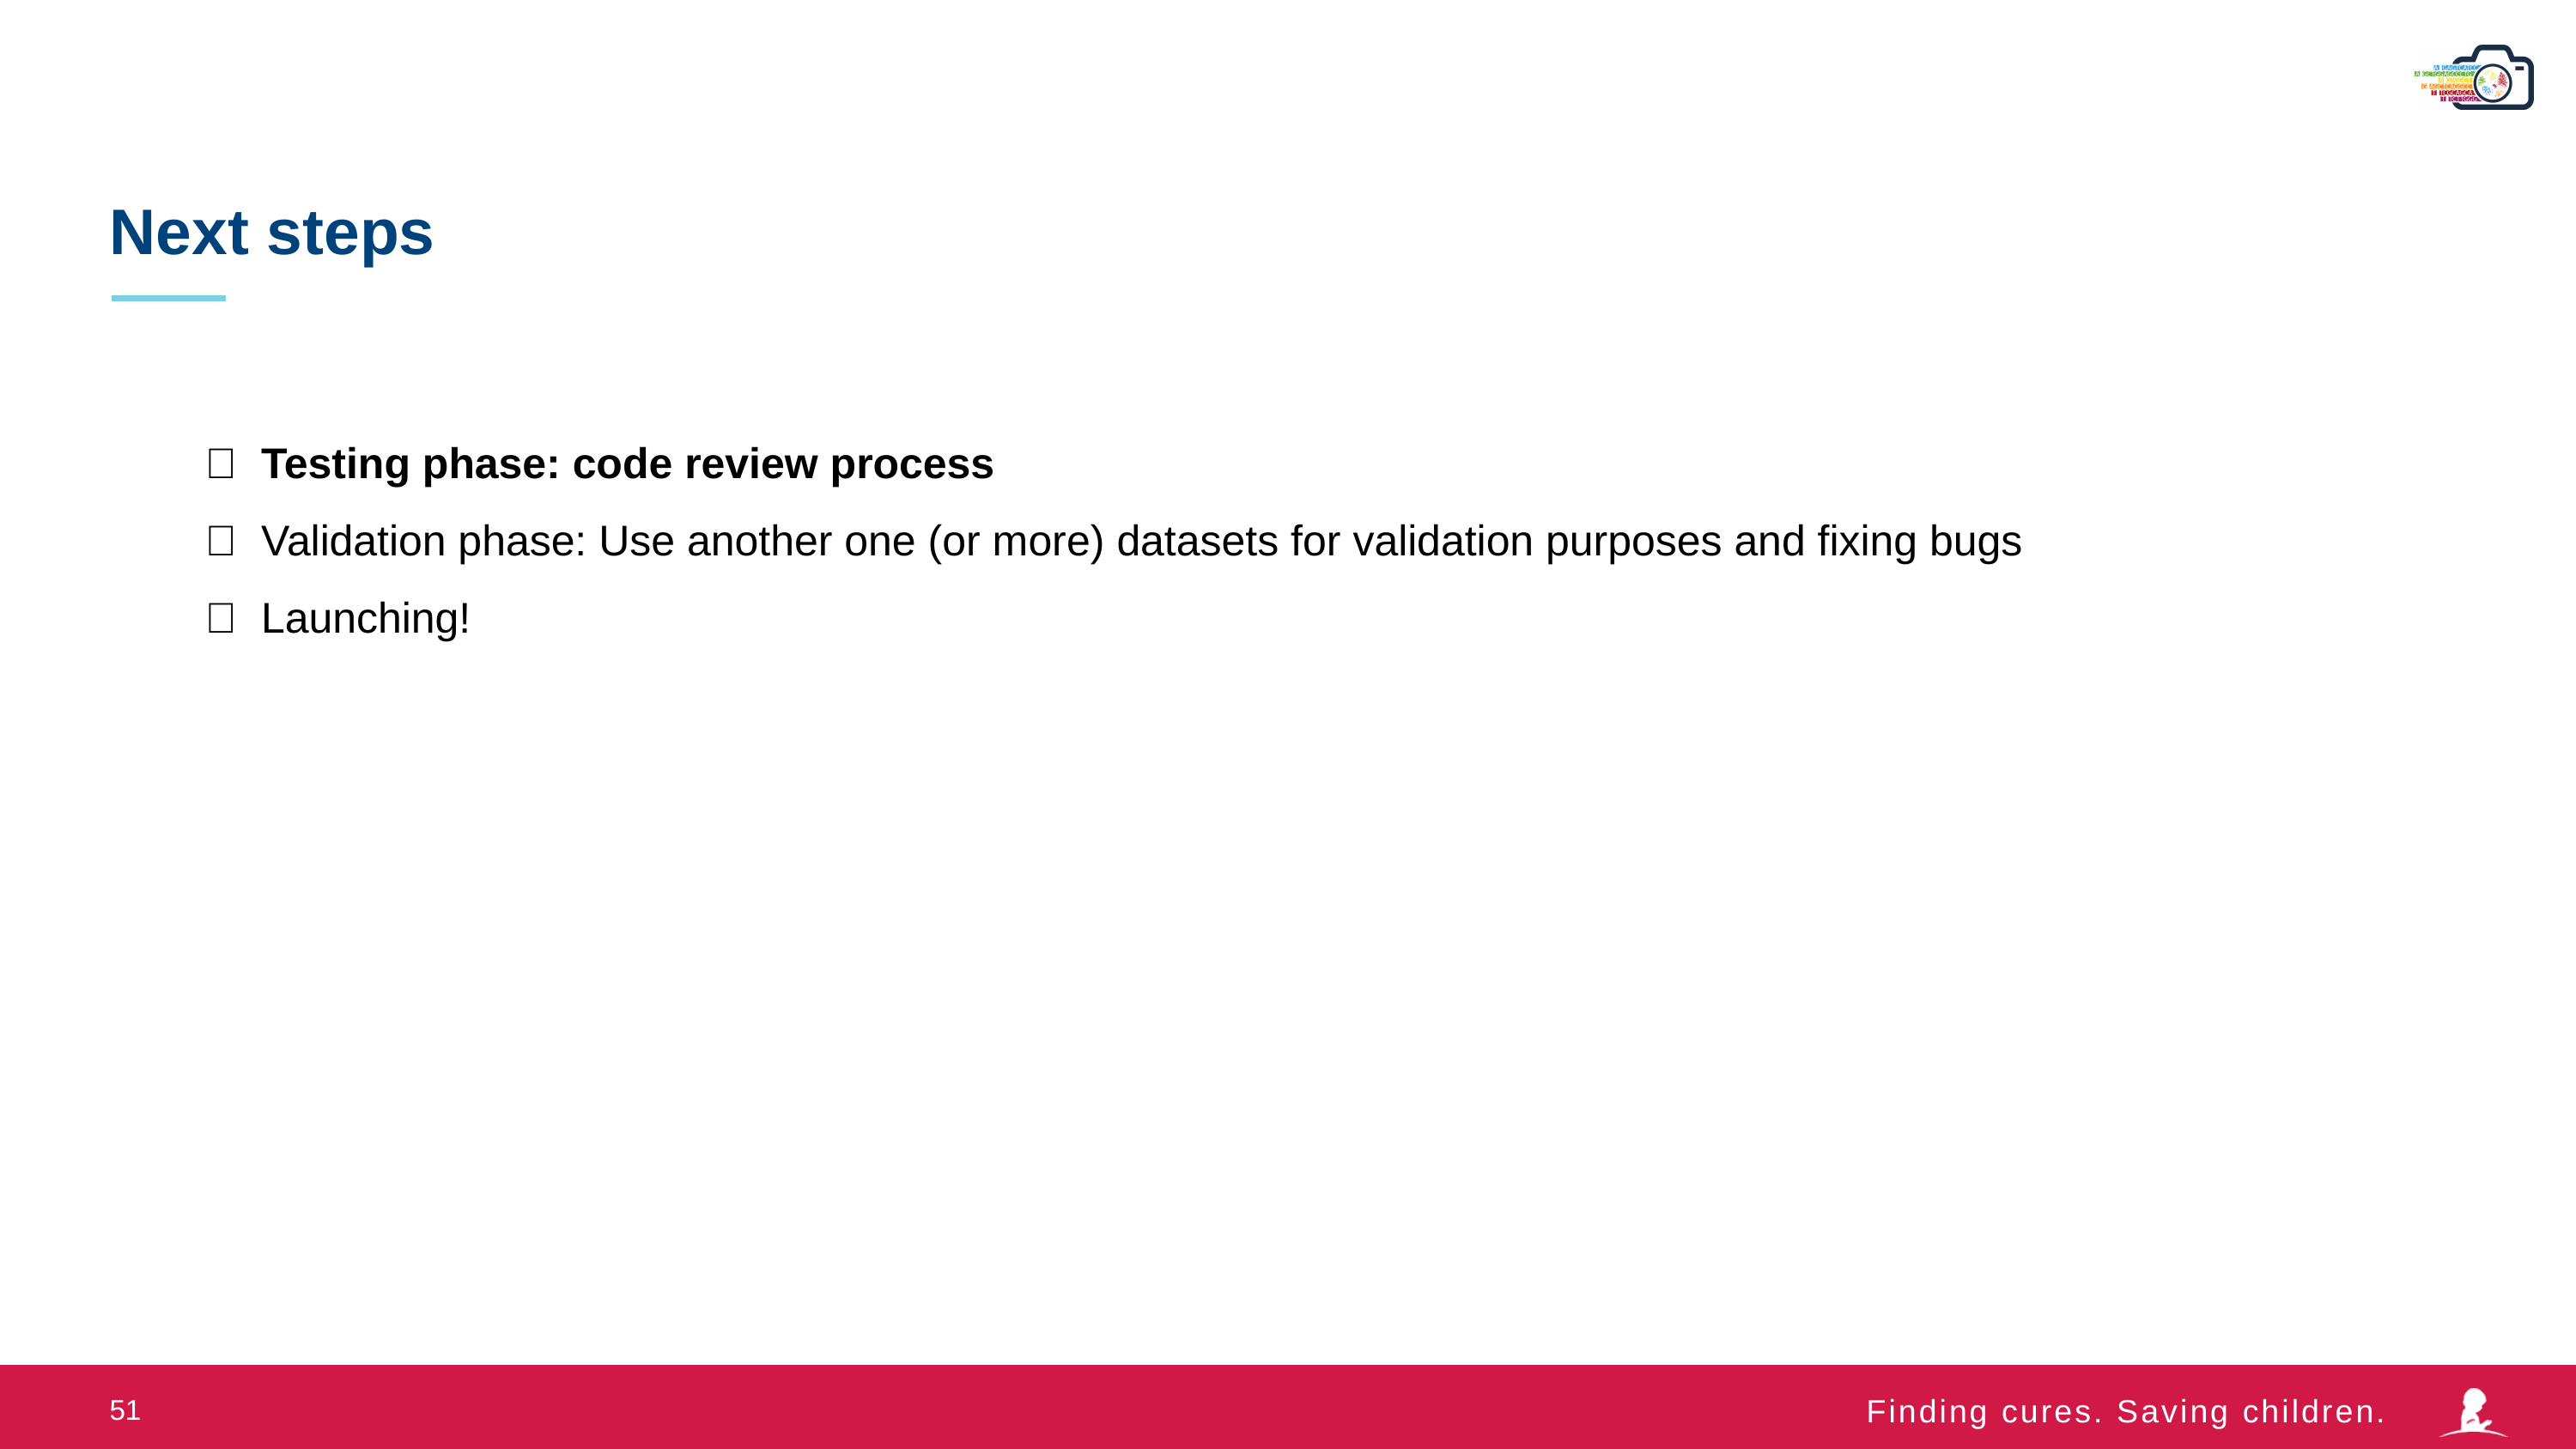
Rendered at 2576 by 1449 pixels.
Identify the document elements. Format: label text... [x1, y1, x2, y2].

title Next steps [96, 77, 2475, 276]
picture [2415, 45, 2534, 110]
slide_number 51 [96, 1375, 228, 1442]
text_box 🎉 Testing phase: code review process 🐛 Validation phase: Use another one (or more) datasets for validation purposes and fixing bugs 🚀 Launching! [191, 403, 2081, 648]
